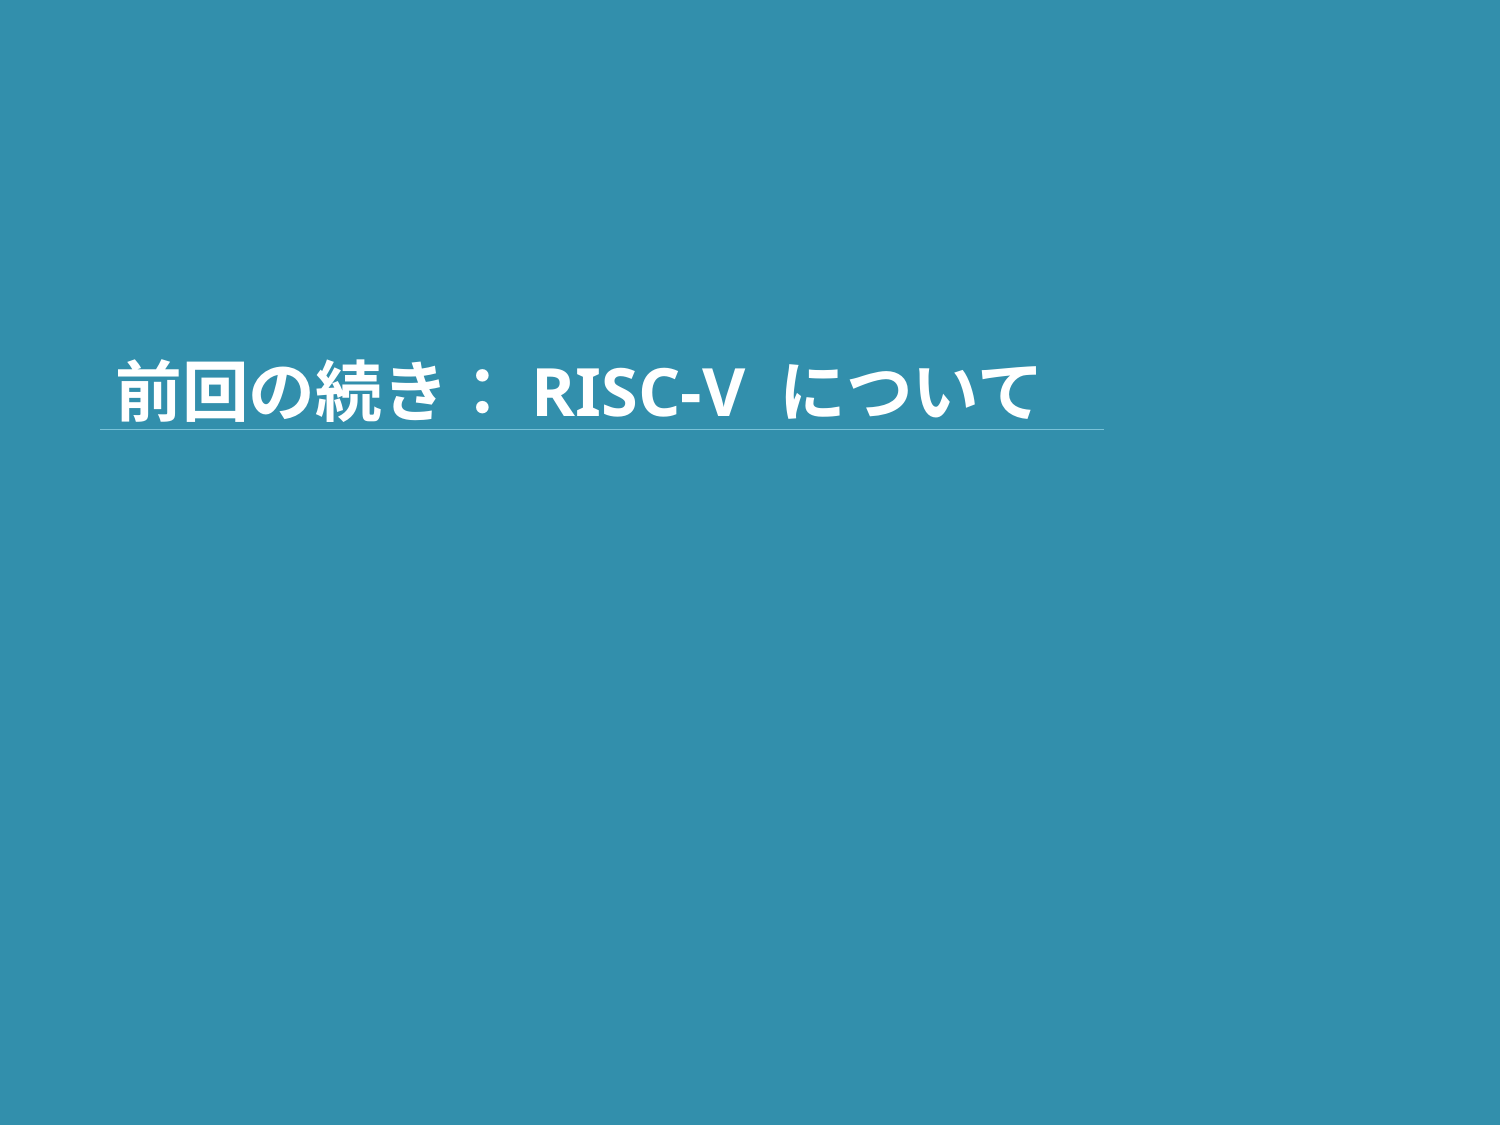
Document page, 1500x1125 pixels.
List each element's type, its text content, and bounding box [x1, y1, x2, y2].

title 前回の続き：RISC-V について [100, 266, 1282, 430]
